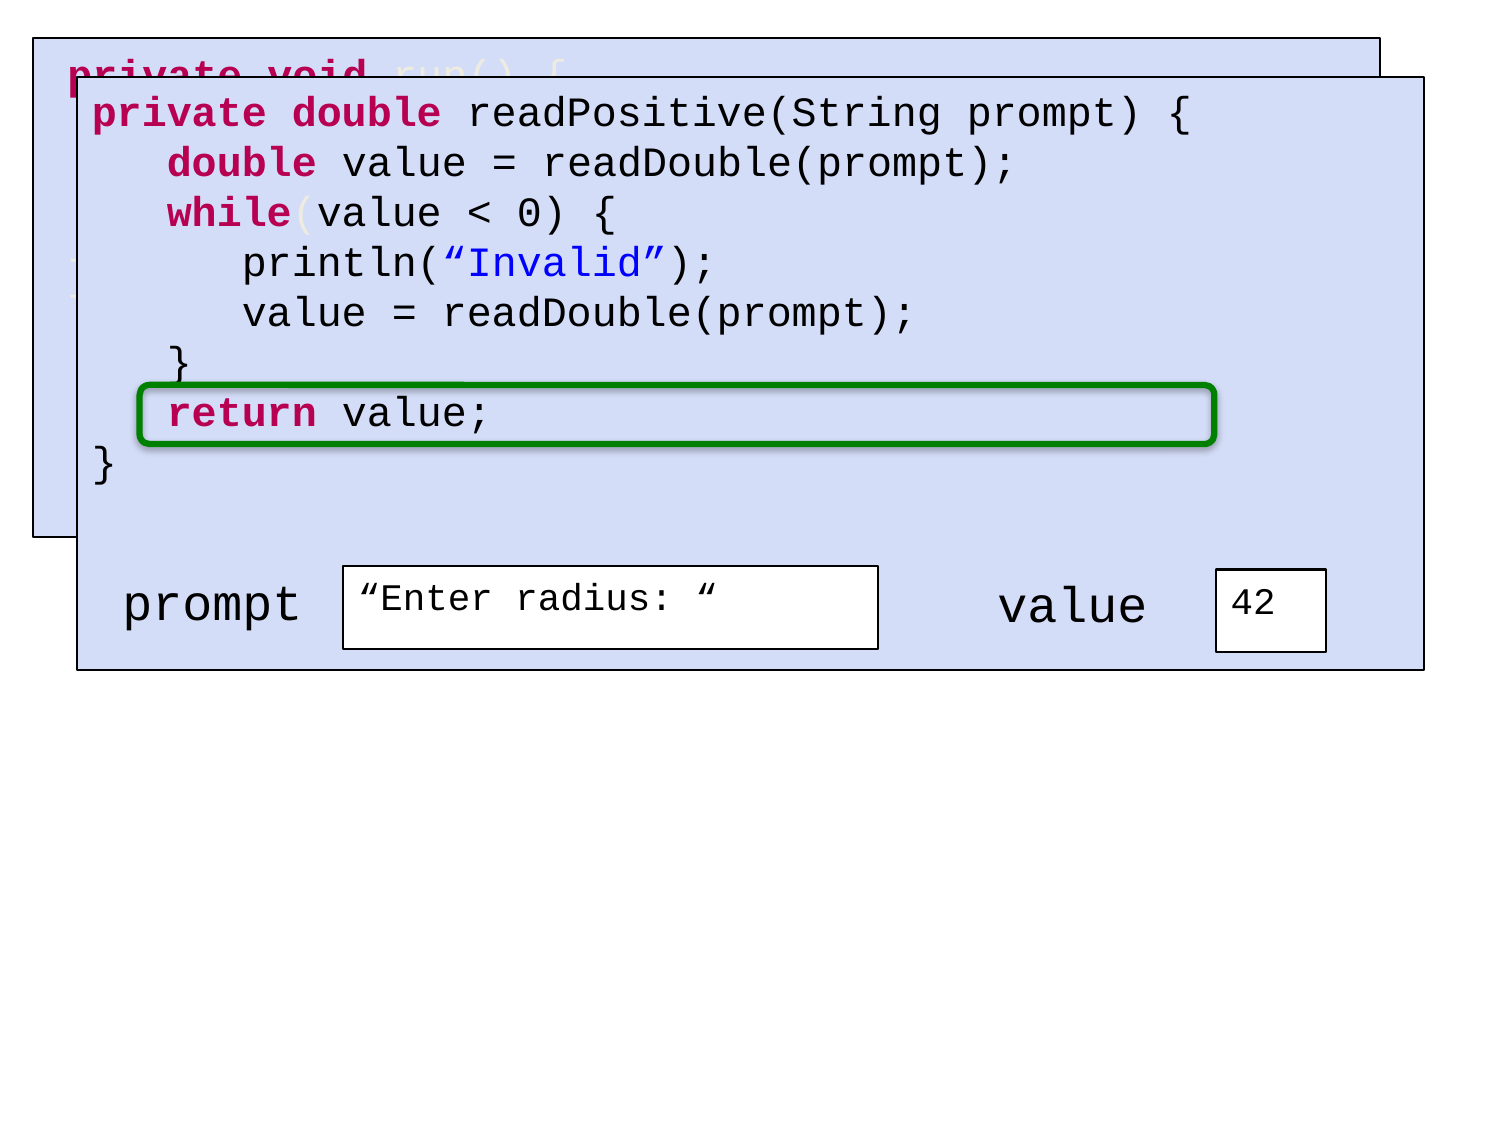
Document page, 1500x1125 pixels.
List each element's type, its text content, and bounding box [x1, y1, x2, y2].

text_box 42 [1215, 569, 1326, 653]
text_box [33, 37, 77, 538]
text_box prompt [107, 563, 318, 638]
text_box value [982, 564, 1163, 640]
text_box [138, 384, 1216, 445]
text_box private double readPositive(String prompt) { double value = readDouble(prompt); while(value < 0) { println(“Invalid”); value = readDouble(prompt); } return value; } [77, 77, 1425, 670]
text_box “Enter radius: “ [343, 565, 879, 649]
text_box private void run() { double r = readPositive(“Enter radius: “); double area = getArea(r); println(area); } [52, 0, 1451, 396]
